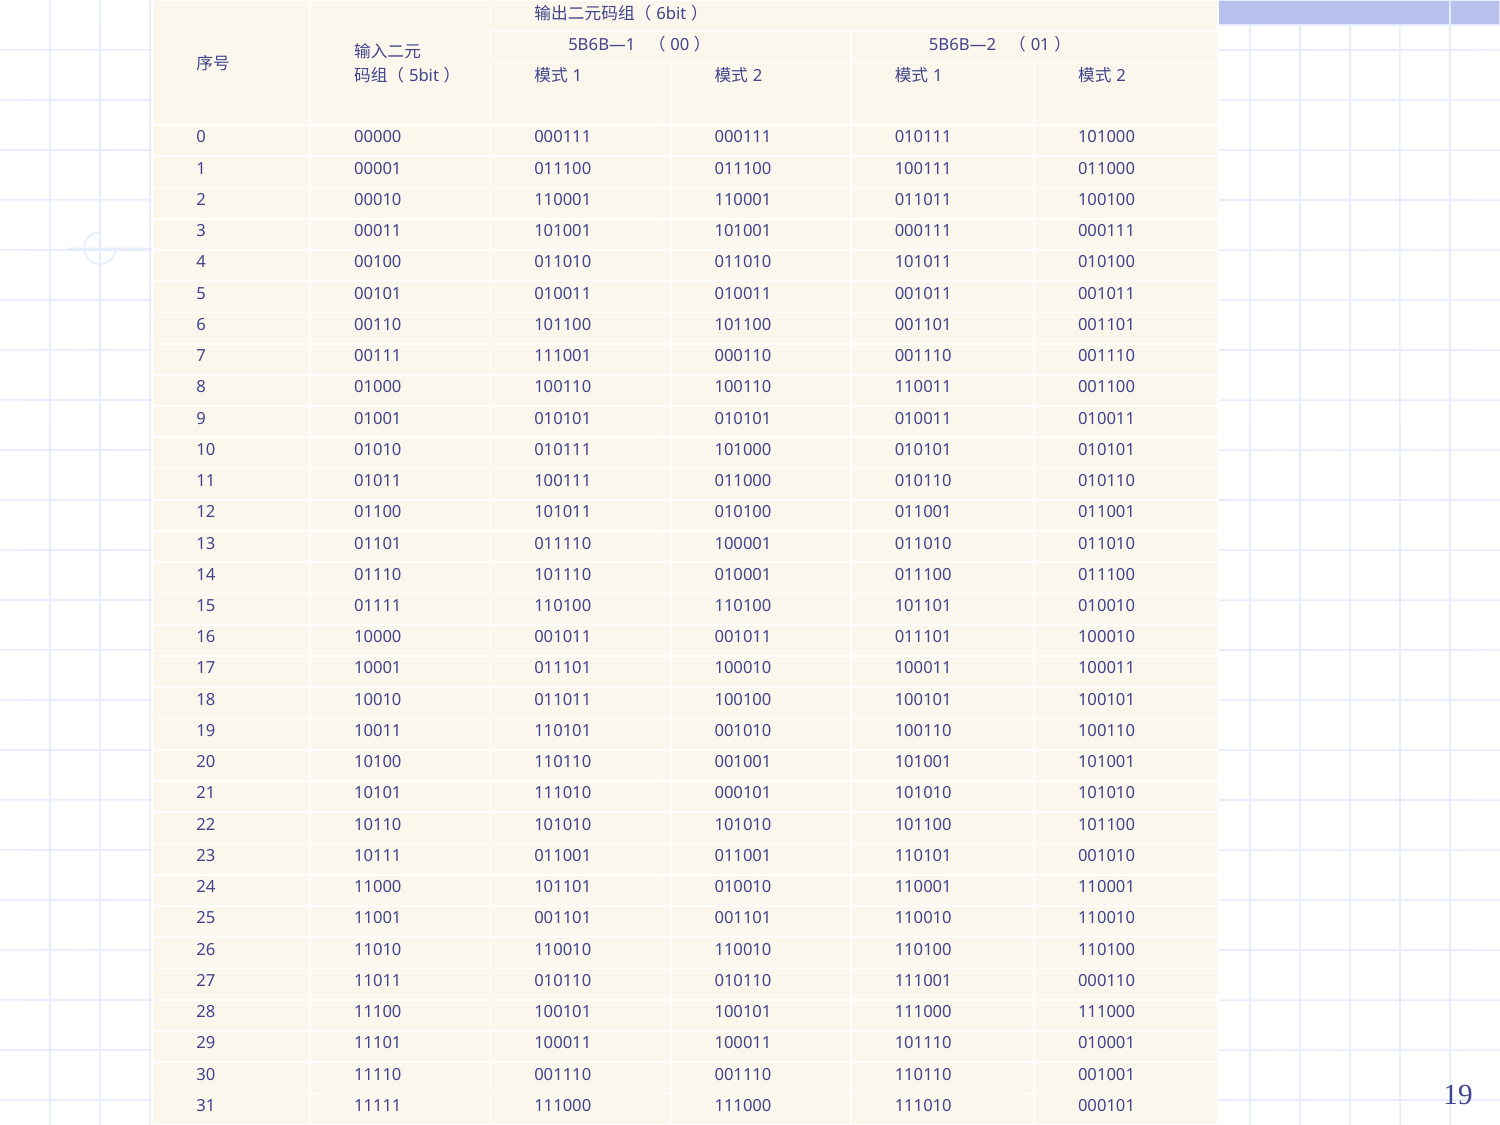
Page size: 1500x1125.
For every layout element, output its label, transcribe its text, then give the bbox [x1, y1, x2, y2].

table_cell 000111 [852, 220, 1033, 249]
table_cell 010111 [852, 126, 1033, 155]
table_cell 010111 [491, 438, 670, 468]
table_cell 模式2 [672, 63, 850, 124]
table_cell 00100 [311, 251, 490, 280]
table_cell 010101 [1035, 438, 1217, 468]
table_cell 01110 [311, 563, 490, 593]
table_cell 001101 [1035, 313, 1217, 343]
table_cell 100101 [1035, 688, 1217, 718]
table_header 序号 [153, 1, 309, 124]
table_cell 11 [153, 469, 309, 499]
table_cell 010001 [1035, 1032, 1217, 1061]
table_cell 110001 [672, 188, 850, 218]
table_cell 110010 [852, 907, 1033, 936]
table_cell 01000 [311, 376, 490, 405]
table_cell 001001 [672, 751, 850, 780]
table_cell 000101 [672, 782, 850, 811]
table_cell 01101 [311, 532, 490, 561]
table_cell 01011 [311, 469, 490, 499]
table_cell 101100 [852, 813, 1033, 843]
table_cell 100100 [1035, 188, 1217, 218]
table_cell 10 [153, 438, 309, 468]
table_cell 101100 [491, 313, 670, 343]
table_cell 110100 [1035, 938, 1217, 968]
table_cell 101001 [1035, 751, 1217, 780]
table_cell 111000 [852, 1001, 1033, 1030]
table_cell 3 [153, 220, 309, 249]
table_cell 111001 [852, 969, 1033, 999]
table_cell 14 [153, 563, 309, 593]
table_cell 011100 [672, 157, 850, 187]
table_cell 101011 [491, 501, 670, 530]
table_cell 5B6B—1 （00） [491, 32, 850, 62]
table_cell 110001 [491, 188, 670, 218]
table_cell 001101 [672, 907, 850, 936]
table_cell 011000 [1035, 157, 1217, 187]
table_cell 100110 [1035, 719, 1217, 749]
table_cell 100011 [672, 1032, 850, 1061]
table_cell 模式2 [1035, 63, 1217, 124]
table_cell 00110 [311, 313, 490, 343]
table_header 输入二元 码组（5bit） [311, 1, 490, 124]
table_cell 011001 [672, 844, 850, 874]
table_cell 011010 [491, 251, 670, 280]
table_cell 110100 [491, 594, 670, 624]
table_cell 011101 [852, 626, 1033, 655]
table_cell 11010 [311, 938, 490, 968]
table_cell 10100 [311, 751, 490, 780]
table_cell 001101 [491, 907, 670, 936]
table_cell 00101 [311, 282, 490, 312]
table_cell 10111 [311, 844, 490, 874]
table_cell 110101 [852, 844, 1033, 874]
table_cell 010101 [491, 407, 670, 436]
table_cell 0 [153, 126, 309, 155]
table_cell 100101 [852, 688, 1033, 718]
table_cell 011011 [852, 188, 1033, 218]
table_cell 100011 [1035, 657, 1217, 686]
table_cell 19 [153, 719, 309, 749]
table_cell 110011 [852, 376, 1033, 405]
table_cell 110110 [852, 1063, 1033, 1093]
table_cell 011010 [672, 251, 850, 280]
table_cell 11000 [311, 876, 490, 905]
table_cell 000110 [1035, 969, 1217, 999]
table_cell 011110 [491, 532, 670, 561]
table_cell 5 [153, 282, 309, 312]
table_cell 24 [153, 876, 309, 905]
table_cell 11111 [311, 1094, 490, 1124]
table_cell 101000 [1035, 126, 1217, 155]
table_cell 101010 [491, 813, 670, 843]
table_cell 10010 [311, 688, 490, 718]
table_cell 110100 [672, 594, 850, 624]
table_cell 5B6B—2 （01） [852, 32, 1217, 62]
table_cell 110010 [672, 938, 850, 968]
table_cell 110010 [1035, 907, 1217, 936]
table_cell 111010 [852, 1094, 1033, 1124]
table_cell 010011 [672, 282, 850, 312]
table_header 输出二元码组（6bit） [491, 1, 1217, 30]
table_cell 9 [153, 407, 309, 436]
table_cell 001100 [1035, 376, 1217, 405]
table_cell 100011 [852, 657, 1033, 686]
table_cell 011001 [852, 501, 1033, 530]
table_cell 101010 [672, 813, 850, 843]
table_cell 101010 [852, 782, 1033, 811]
table_cell 26 [153, 938, 309, 968]
table_cell 101001 [491, 220, 670, 249]
table_cell 010011 [1035, 407, 1217, 436]
table_cell 6 [153, 313, 309, 343]
table_cell 12 [153, 501, 309, 530]
table_cell 11101 [311, 1032, 490, 1061]
table_cell 011010 [852, 532, 1033, 561]
table_cell 010010 [672, 876, 850, 905]
table_cell 100110 [491, 376, 670, 405]
table_cell 011000 [672, 469, 850, 499]
table_cell 1 [153, 157, 309, 187]
table_cell 11011 [311, 969, 490, 999]
table_cell 100001 [672, 532, 850, 561]
table_cell 000111 [1035, 220, 1217, 249]
table_cell 101001 [852, 751, 1033, 780]
table_cell 16 [153, 626, 309, 655]
table_cell 100010 [1035, 626, 1217, 655]
table_cell 22 [153, 813, 309, 843]
table_cell 31 [153, 1094, 309, 1124]
table_cell 00111 [311, 345, 490, 374]
table_cell 100100 [672, 688, 850, 718]
table_cell 100101 [672, 1001, 850, 1030]
table_cell 001010 [1035, 844, 1217, 874]
table_cell 010100 [672, 501, 850, 530]
table_cell 01100 [311, 501, 490, 530]
table_cell 11110 [311, 1063, 490, 1093]
table_cell 100111 [491, 469, 670, 499]
table_cell 111000 [1035, 1001, 1217, 1030]
table_cell 001001 [1035, 1063, 1174, 1093]
table_cell 00001 [311, 157, 490, 187]
table_cell 2 [153, 188, 309, 218]
table_cell 101101 [491, 876, 670, 905]
table_cell 模式1 [852, 63, 1033, 124]
table_cell 10110 [311, 813, 490, 843]
table_cell 01111 [311, 594, 490, 624]
table_cell 13 [153, 532, 309, 561]
table_cell 模式1 [491, 63, 670, 124]
table_cell 010001 [672, 563, 850, 593]
table_cell 100110 [852, 719, 1033, 749]
table_cell 00000 [311, 126, 490, 155]
table_cell 101100 [672, 313, 850, 343]
table_cell 101100 [1035, 813, 1217, 843]
table_cell 111010 [491, 782, 670, 811]
table_cell 011100 [1035, 563, 1217, 593]
table_cell 100111 [852, 157, 1033, 187]
table_cell 001011 [852, 282, 1033, 312]
table_cell 001110 [852, 345, 1033, 374]
table_cell 100101 [491, 1001, 670, 1030]
table_cell 010110 [852, 469, 1033, 499]
table_cell 110101 [491, 719, 670, 749]
table_cell 000101 [1035, 1094, 1217, 1124]
table_cell 100011 [491, 1032, 670, 1061]
table_cell 111000 [491, 1094, 670, 1124]
table_cell 011100 [852, 563, 1033, 593]
table_cell 010011 [852, 407, 1033, 436]
table_cell 29 [153, 1032, 309, 1061]
table_cell 011001 [1035, 501, 1217, 530]
table_cell 001010 [672, 719, 850, 749]
table_cell 00010 [311, 188, 490, 218]
table_cell 001011 [672, 626, 850, 655]
table_cell 15 [153, 594, 309, 624]
table_cell 010110 [672, 969, 850, 999]
table_cell 001011 [491, 626, 670, 655]
table_cell 010101 [852, 438, 1033, 468]
table_cell 001110 [672, 1063, 850, 1093]
table_cell 010101 [672, 407, 850, 436]
table_cell 001101 [852, 313, 1033, 343]
table_cell 01001 [311, 407, 490, 436]
table_cell 011100 [491, 157, 670, 187]
table_cell 4 [153, 251, 309, 280]
table_cell 110110 [491, 751, 670, 780]
table_cell 010110 [1035, 469, 1217, 499]
table_cell 28 [153, 1001, 309, 1030]
table_cell 25 [153, 907, 309, 936]
table_cell 10001 [311, 657, 490, 686]
table_cell 01010 [311, 438, 490, 468]
table_cell 011010 [1035, 532, 1217, 561]
table_cell 111000 [672, 1094, 850, 1124]
table_cell 101110 [491, 563, 670, 593]
table_cell 20 [153, 751, 309, 780]
table_cell 010010 [1035, 594, 1217, 624]
table_cell 001011 [1035, 282, 1217, 312]
table_cell 7 [153, 345, 309, 374]
table_cell 101001 [672, 220, 850, 249]
table_cell 111001 [491, 345, 670, 374]
table_cell 100110 [672, 376, 850, 405]
table_cell 110001 [1035, 876, 1217, 905]
slide_number 18 [1174, 1042, 1488, 1118]
table_cell 27 [153, 969, 309, 999]
table_cell 001110 [1035, 345, 1217, 374]
table_cell 001110 [491, 1063, 670, 1093]
table_cell 000111 [491, 126, 670, 155]
table_cell 11001 [311, 907, 490, 936]
table_cell 011011 [491, 688, 670, 718]
table_cell 18 [153, 688, 309, 718]
table_cell 101101 [852, 594, 1033, 624]
table_cell 110100 [852, 938, 1033, 968]
table_cell 110001 [852, 876, 1033, 905]
table_cell 011101 [491, 657, 670, 686]
table_cell 00011 [311, 220, 490, 249]
table_cell 000111 [672, 126, 850, 155]
table_cell 101000 [672, 438, 850, 468]
table_cell 17 [153, 657, 309, 686]
table_cell 10011 [311, 719, 490, 749]
table_cell 010011 [491, 282, 670, 312]
table_cell 010100 [1035, 251, 1217, 280]
table_cell 21 [153, 782, 309, 811]
table_cell 23 [153, 844, 309, 874]
table_cell 101110 [852, 1032, 1033, 1061]
table_cell 11100 [311, 1001, 490, 1030]
table_cell 30 [153, 1063, 309, 1093]
table_cell 101011 [852, 251, 1033, 280]
table_cell 10000 [311, 626, 490, 655]
table_cell 10101 [311, 782, 490, 811]
table_cell 110010 [491, 938, 670, 968]
table_cell 011001 [491, 844, 670, 874]
table_cell 8 [153, 376, 309, 405]
table_cell 100010 [672, 657, 850, 686]
table_cell 101010 [1035, 782, 1217, 811]
table_cell 010110 [491, 969, 670, 999]
table_cell 000110 [672, 345, 850, 374]
